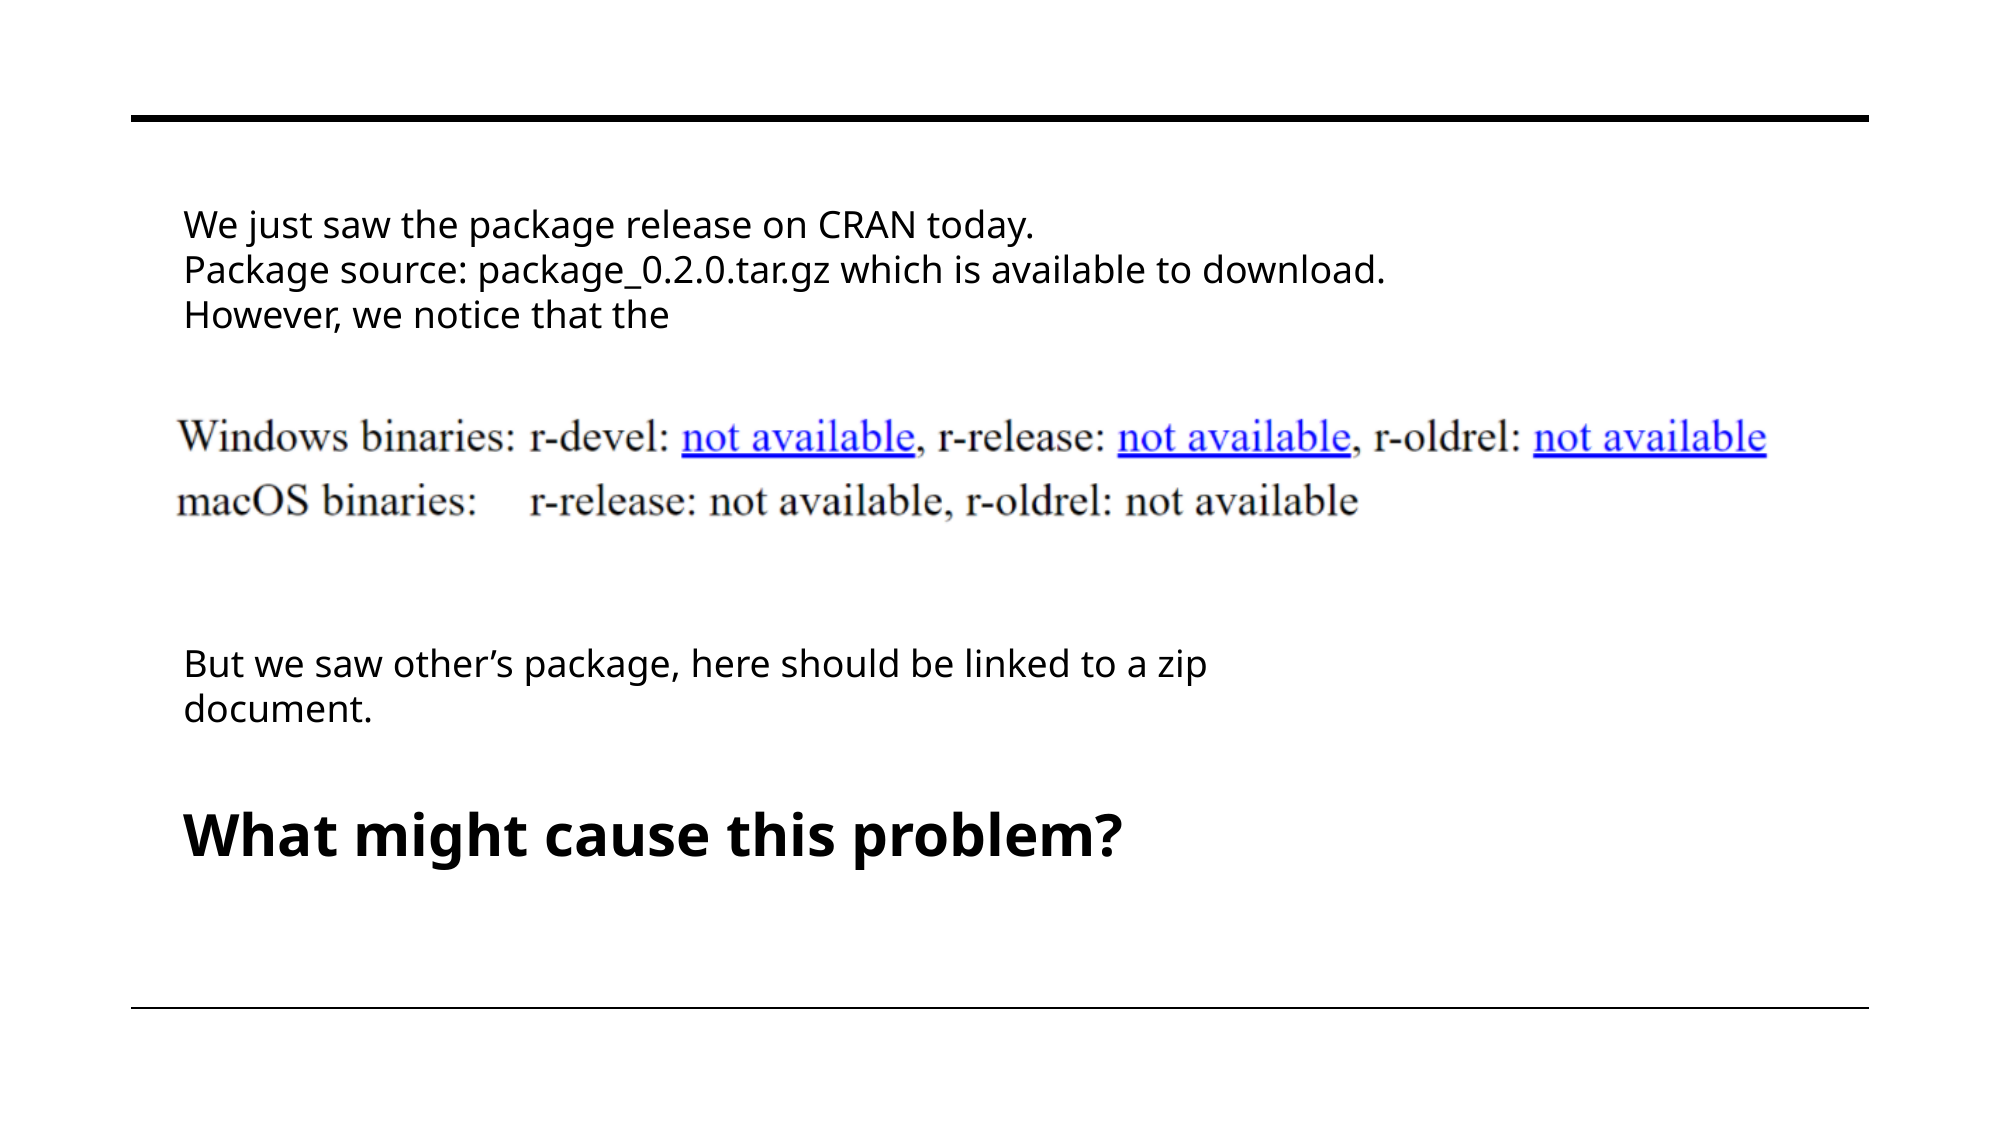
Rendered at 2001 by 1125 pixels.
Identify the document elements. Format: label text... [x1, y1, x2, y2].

text_box We just saw the package release on CRAN today. Package source: package_0.2.0.tar.gz which is available to download. However, we notice that the [168, 193, 1539, 344]
text_box What might cause this problem? [168, 790, 1733, 876]
picture [155, 402, 1805, 532]
text_box But we saw other’s package, here should be linked to a zip document. [168, 632, 1305, 737]
